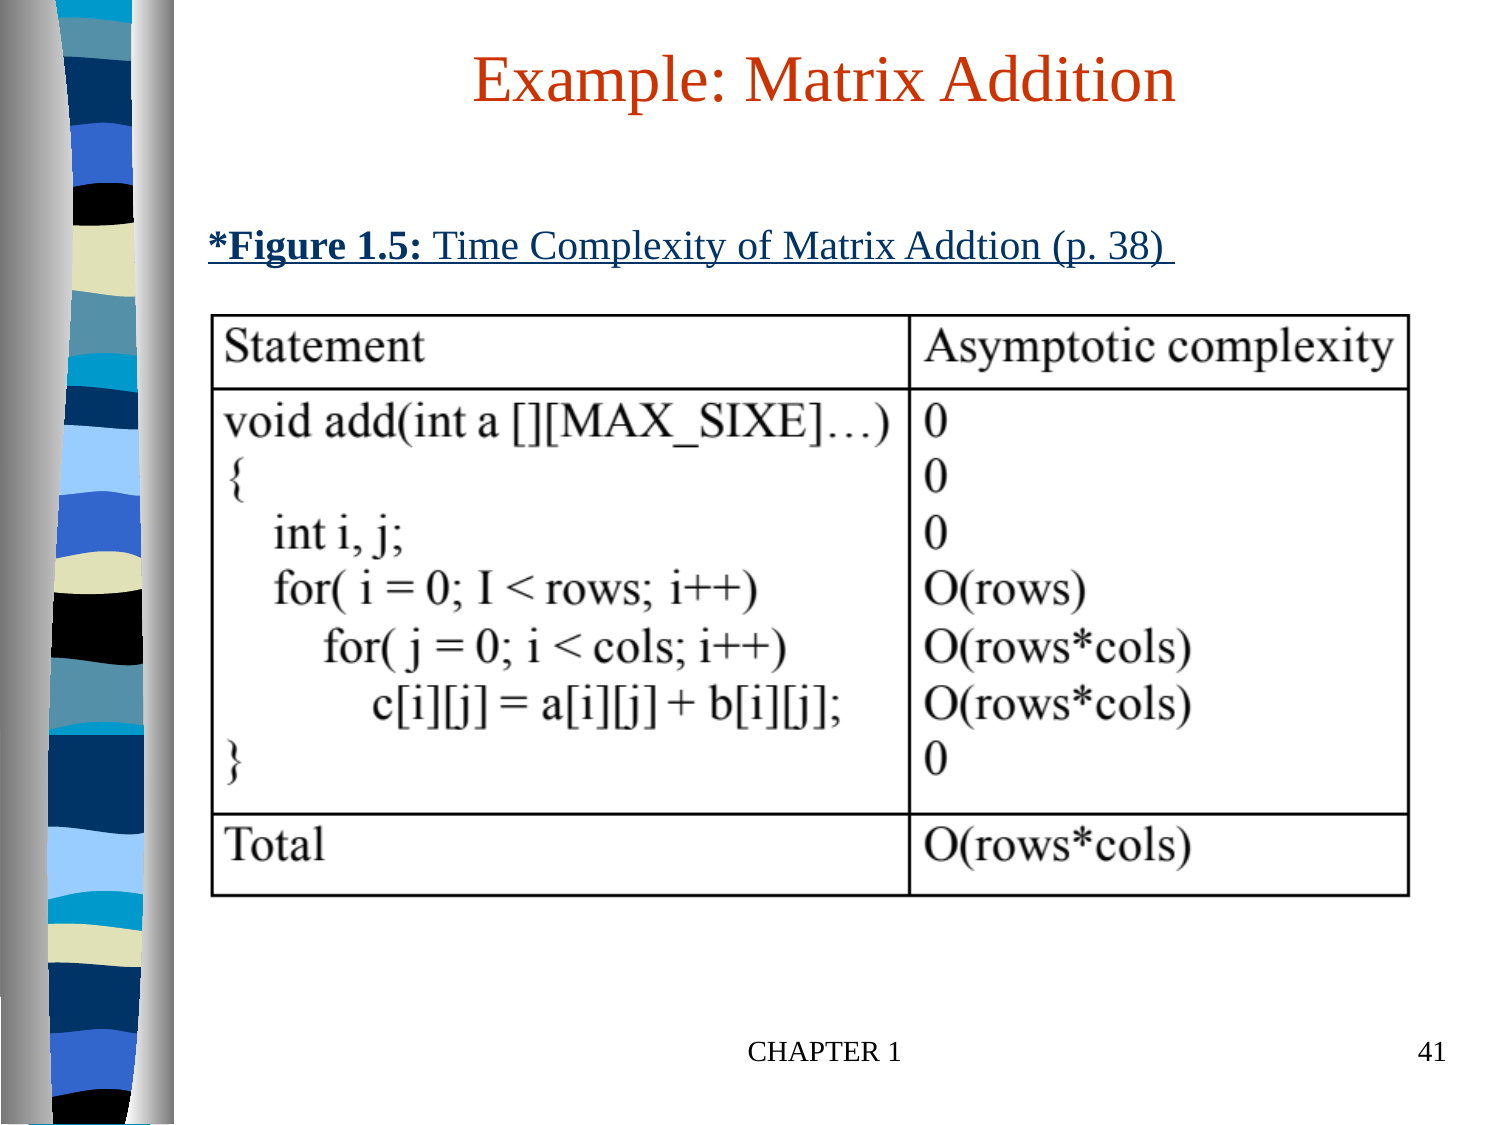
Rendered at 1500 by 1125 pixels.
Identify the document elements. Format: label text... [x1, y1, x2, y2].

slide_number 41 [1149, 1025, 1463, 1100]
footer CHAPTER 1 [587, 1025, 1063, 1100]
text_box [197, 314, 1429, 969]
title *Figure 1.5: Time Complexity of Matrix Addtion (p. 38) [192, 148, 1468, 337]
text_box Example: Matrix Addition [457, 27, 1193, 122]
